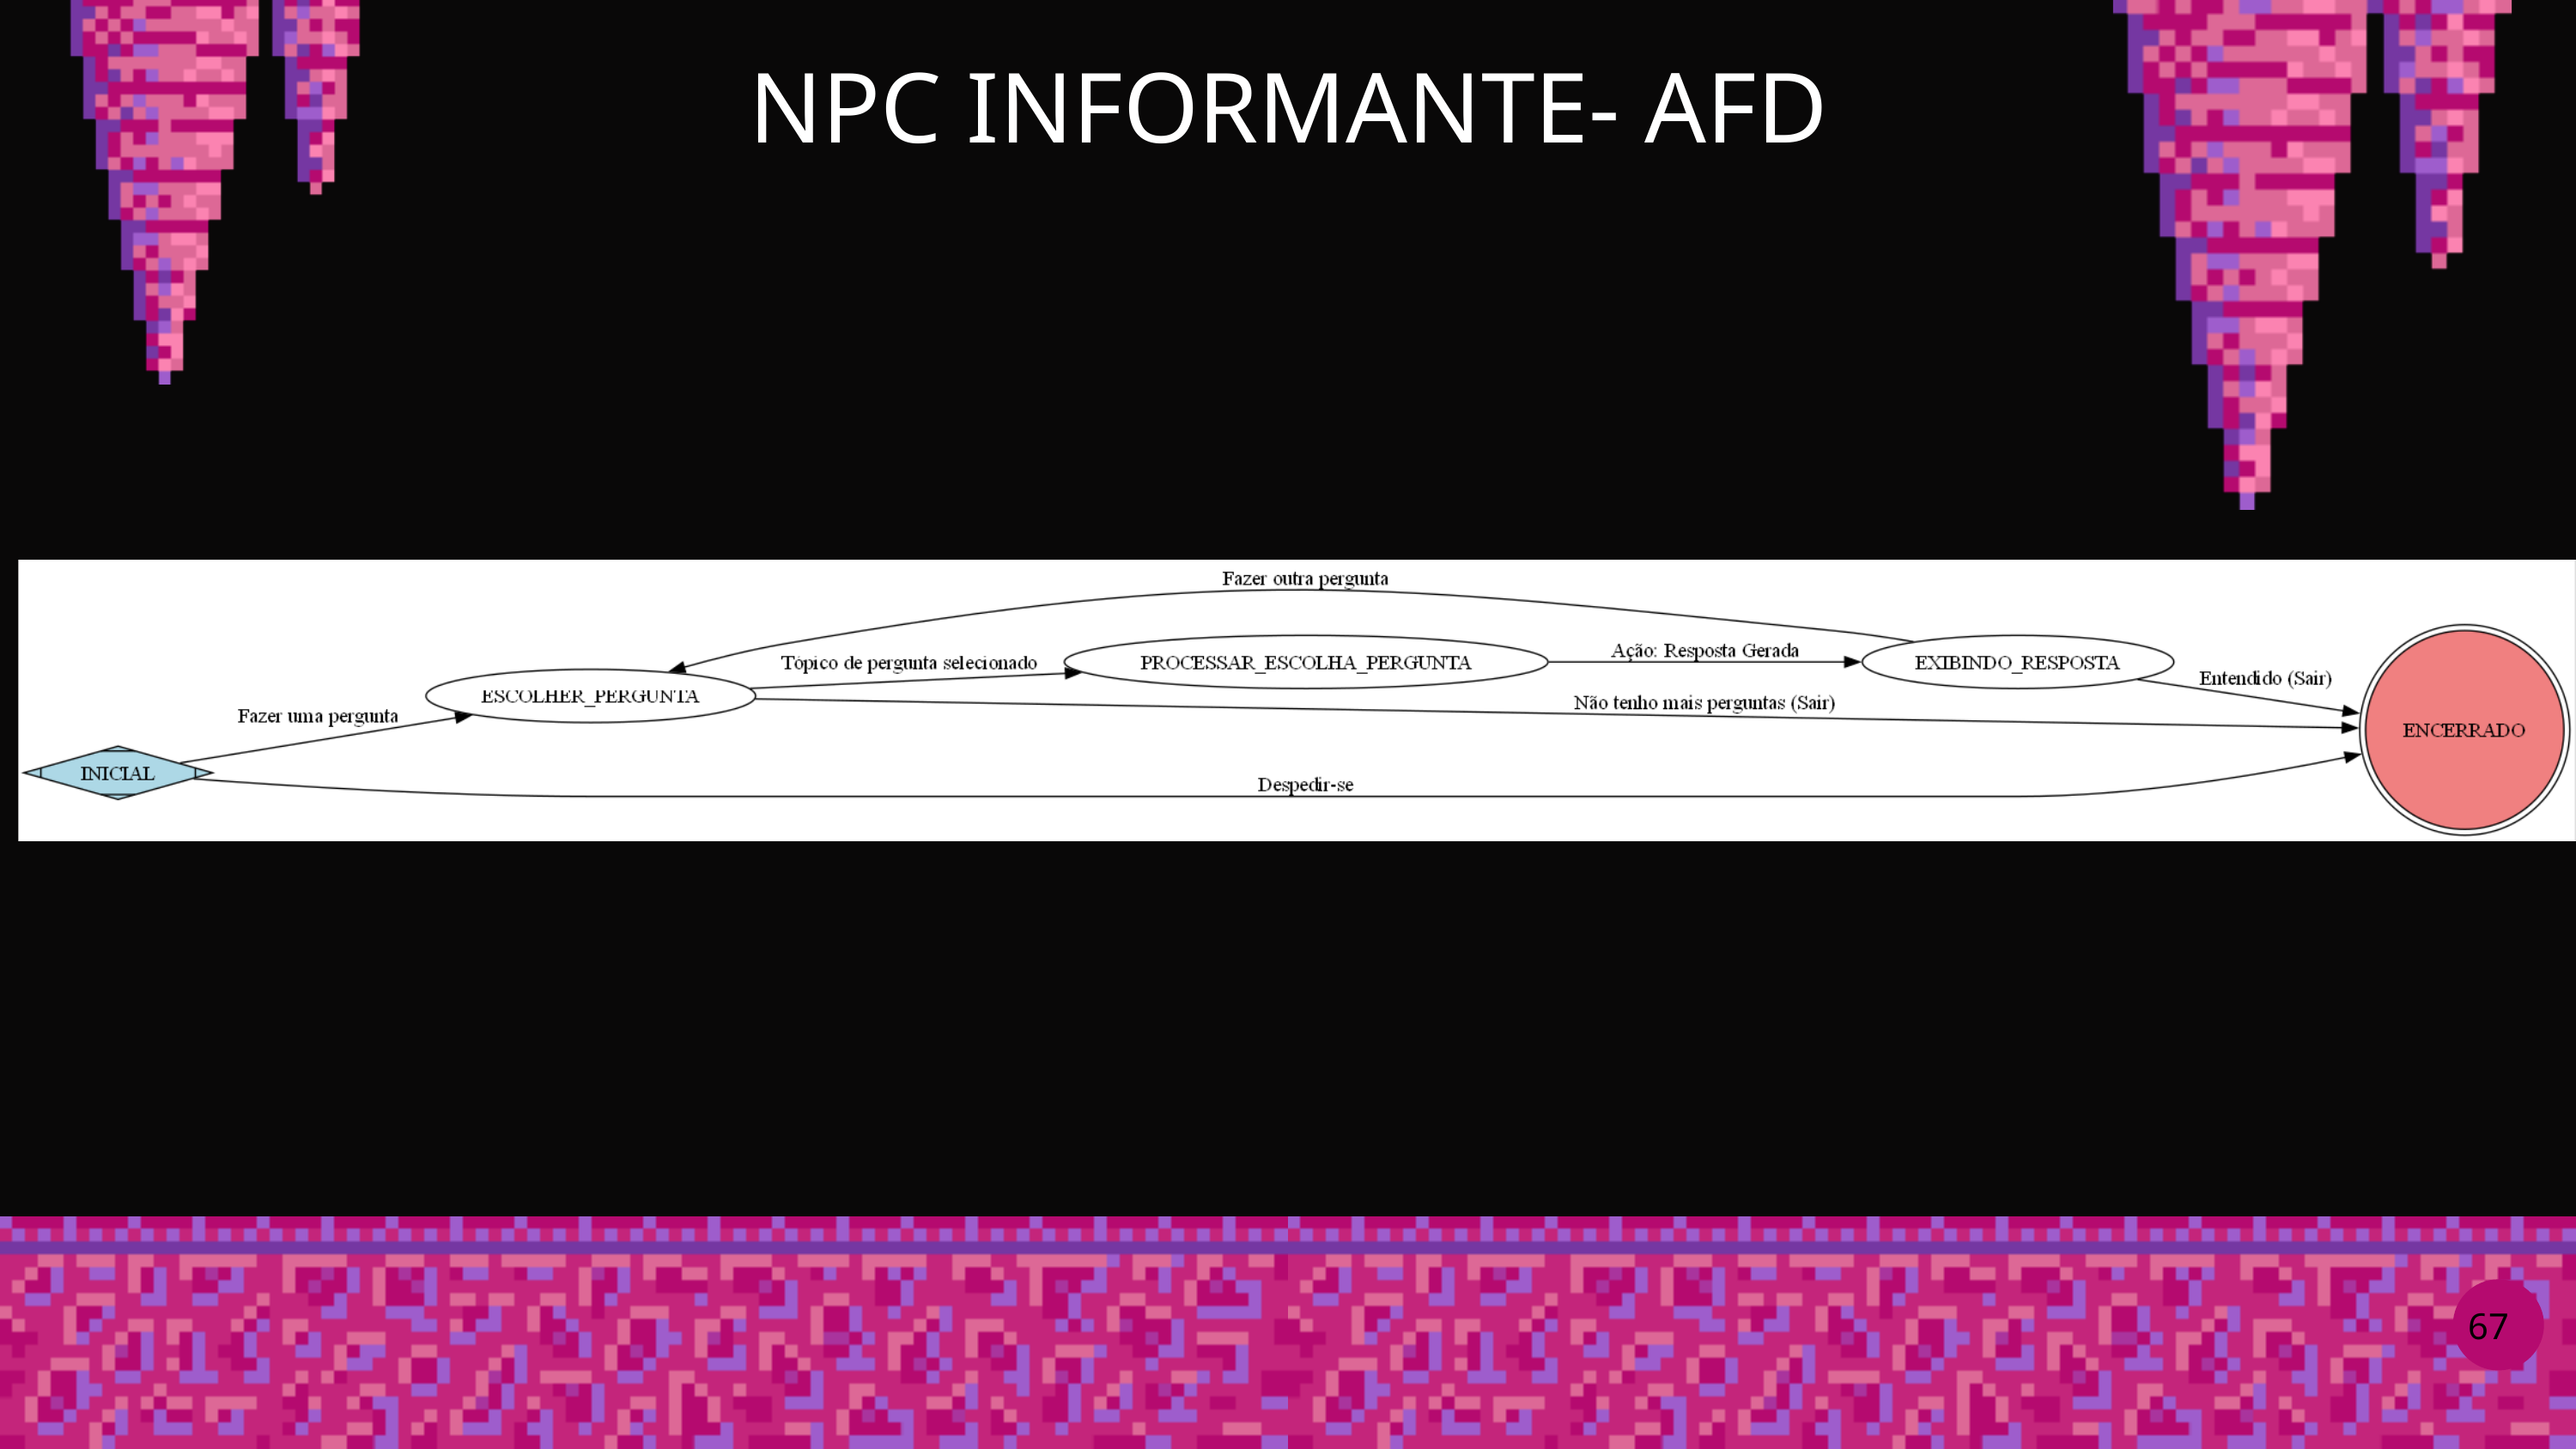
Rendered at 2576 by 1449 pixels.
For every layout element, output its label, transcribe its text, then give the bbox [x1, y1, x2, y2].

text_box [1287, 1216, 2576, 1449]
text_box NPC INFORMANTE- AFD [568, 26, 2008, 162]
text_box [2112, 0, 2512, 510]
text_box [2452, 1279, 2544, 1371]
text_box [18, 560, 2576, 841]
text_box [58, 0, 374, 385]
text_box [0, 1216, 1287, 1449]
